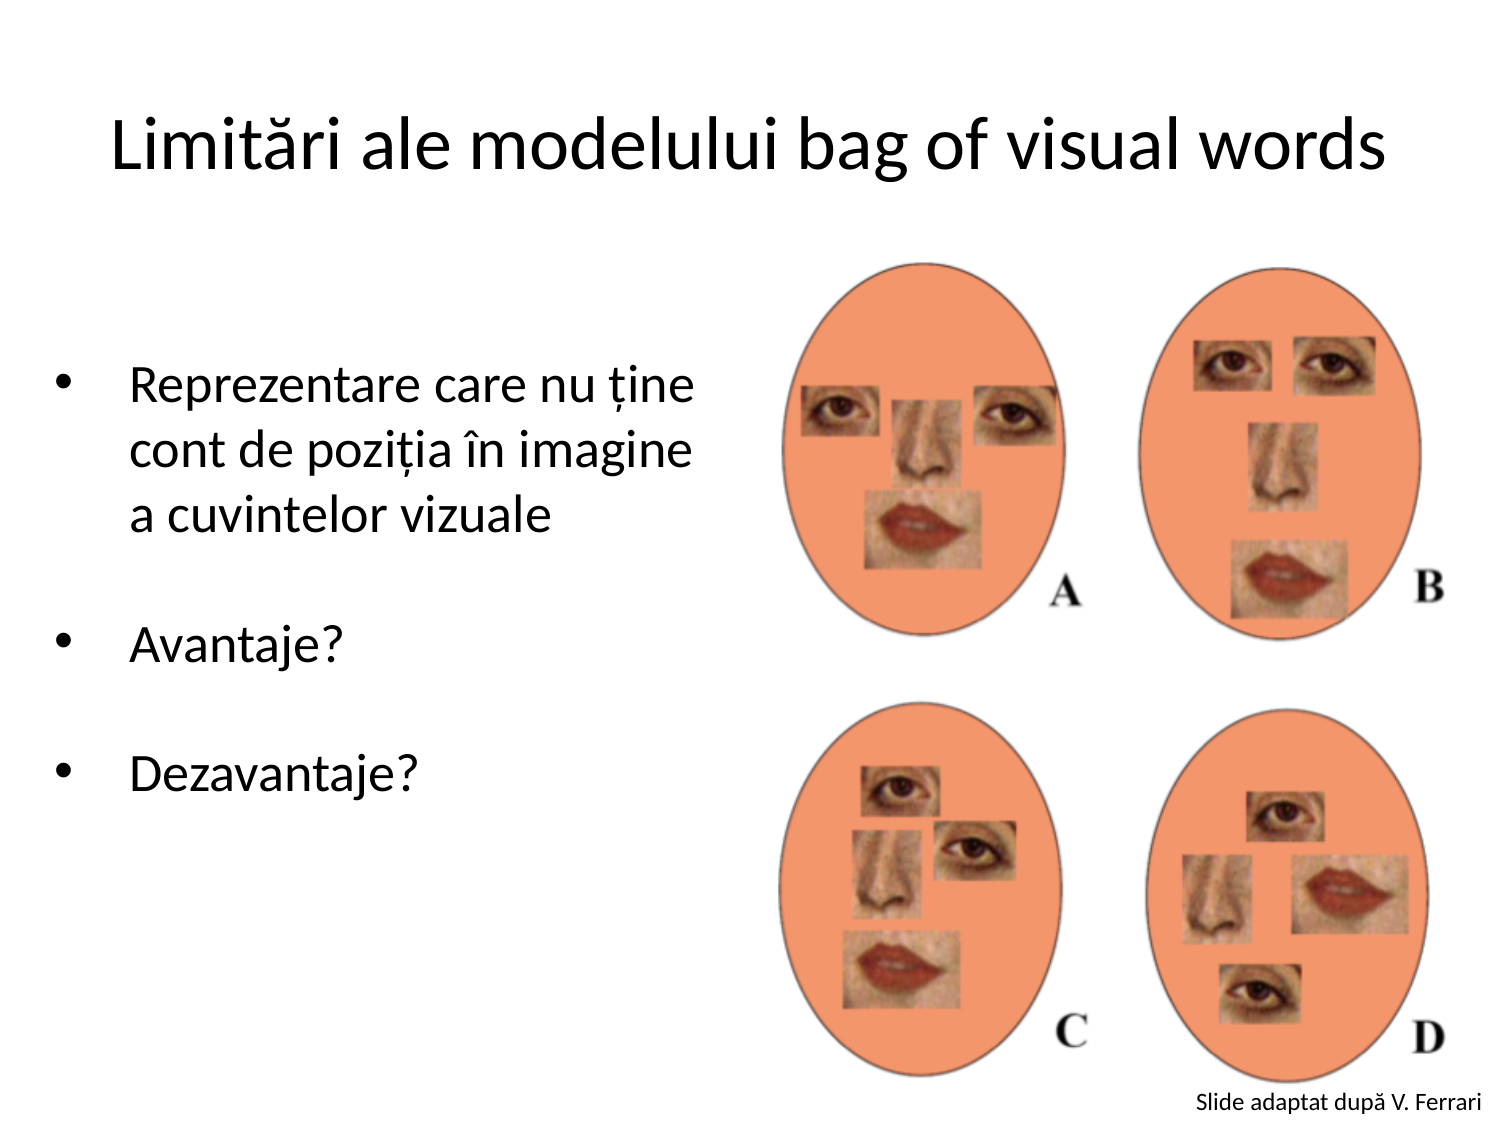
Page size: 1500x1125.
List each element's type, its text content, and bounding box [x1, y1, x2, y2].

picture [745, 696, 1106, 1089]
text_box Slide adaptat după V. Ferrari [1181, 1078, 1500, 1123]
text_box Reprezentare care nu ține cont de poziția în imagine a cuvintelor vizuale Avantaje? Dezavantaje? [39, 340, 746, 876]
picture [734, 250, 1462, 652]
picture [1111, 706, 1462, 1100]
title Limitări ale modelului bag of visual words [75, 45, 1425, 233]
